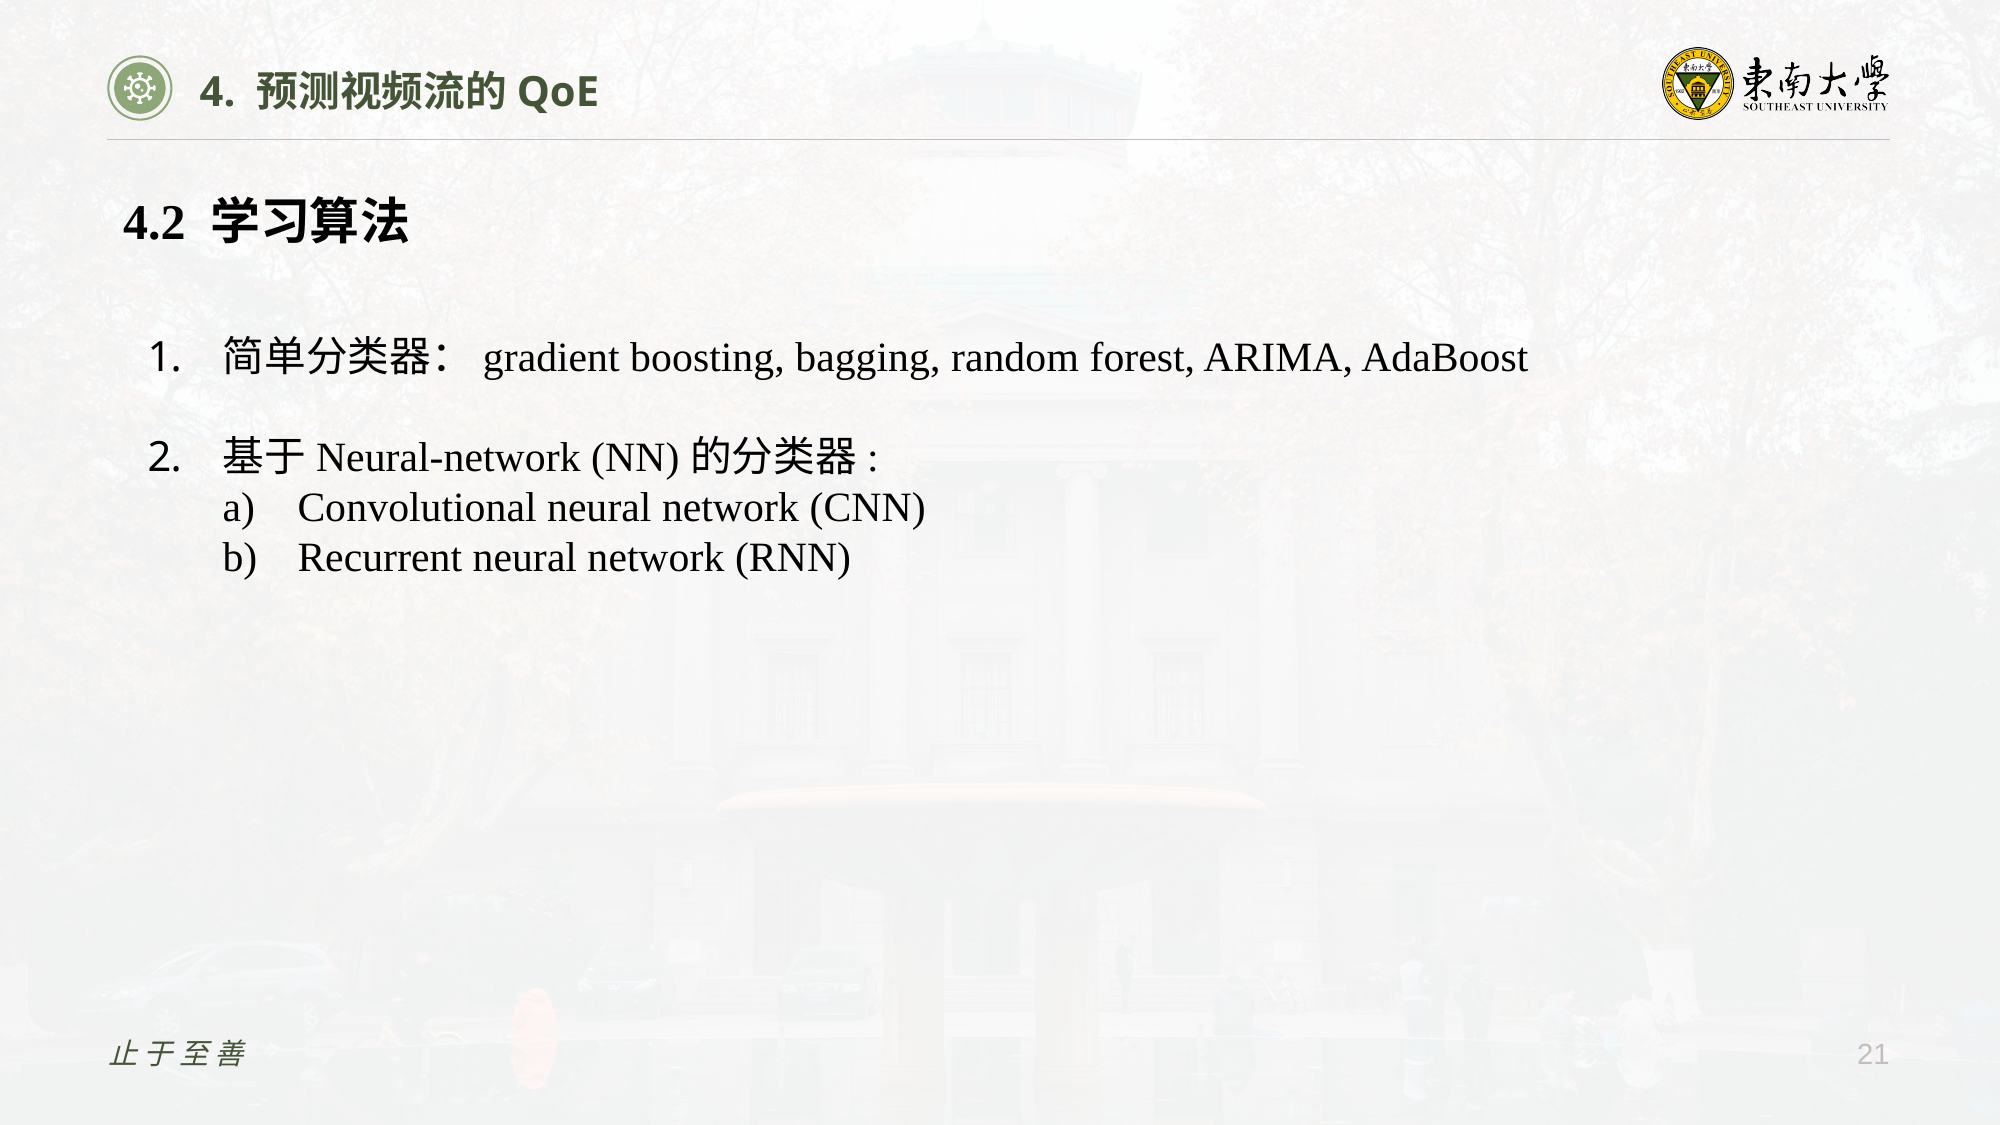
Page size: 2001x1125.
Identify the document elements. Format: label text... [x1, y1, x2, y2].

picture [1662, 47, 1889, 120]
list 4. 预测视频流的QoE [199, 56, 1663, 123]
slide_number 21 [1439, 1022, 1890, 1083]
slide_number 止于至善 [108, 1022, 657, 1083]
text_box 4.2 学习算法 [108, 182, 1313, 257]
text_box 简单分类器：gradient boosting, bagging, random forest, ARIMA, AdaBoost 基于Neural-network (NN)的分类器: Convolutional neural network (CNN) Recurrent neural network (RNN) [132, 322, 1868, 588]
